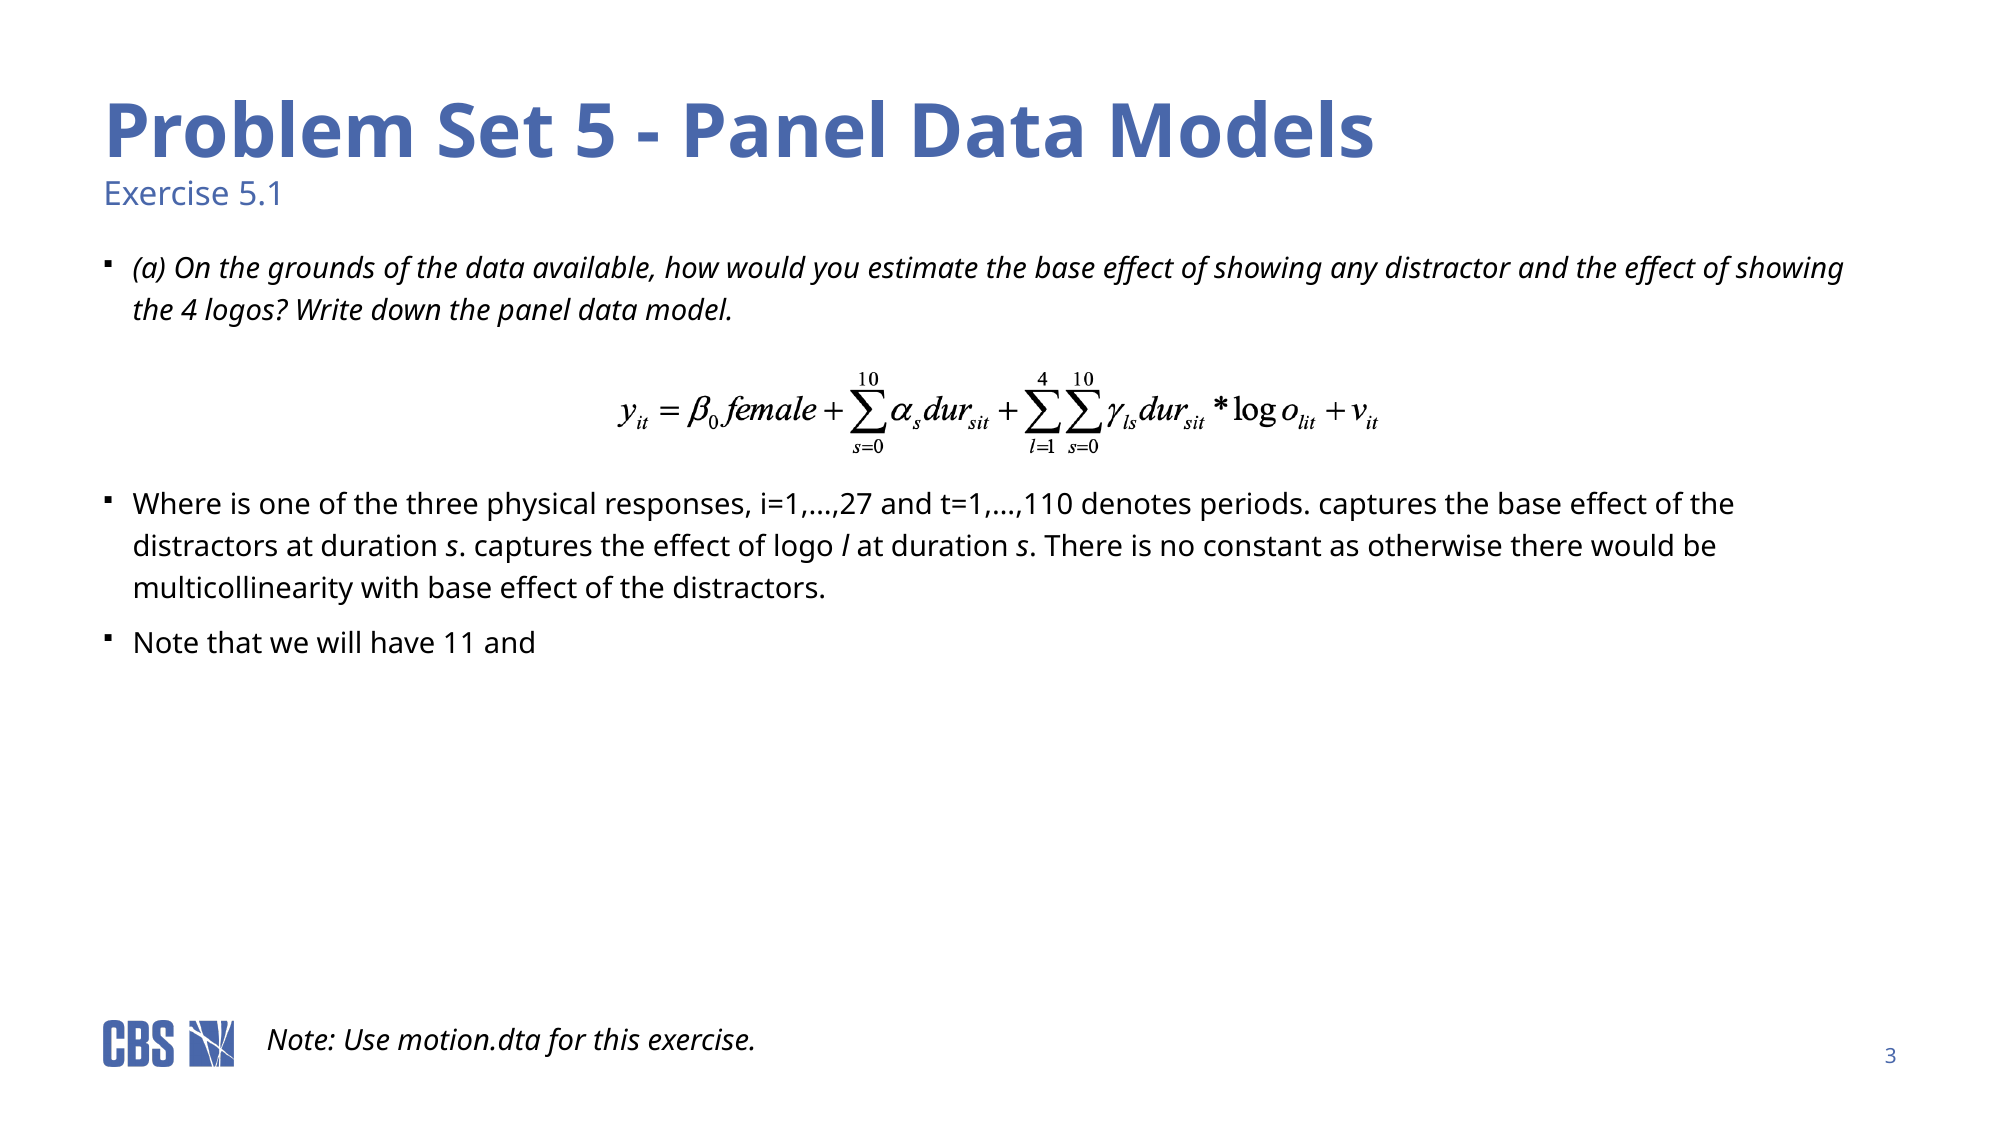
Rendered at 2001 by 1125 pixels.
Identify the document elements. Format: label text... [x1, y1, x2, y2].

picture [103, 1020, 234, 1067]
picture [586, 344, 1446, 458]
title Problem Set 5 - Panel Data Models [103, 93, 1448, 172]
text_box Note: Use motion.dta for this exercise. [266, 1021, 1766, 1057]
slide_number 3 [1765, 1021, 1897, 1071]
subtitle Exercise 5.1 [103, 172, 1864, 240]
text_box (a) On the grounds of the data available, how would you estimate the base effect of showing any distractor and the effect of showing the 4 logos? Write down the panel data model. [102, 242, 1864, 356]
